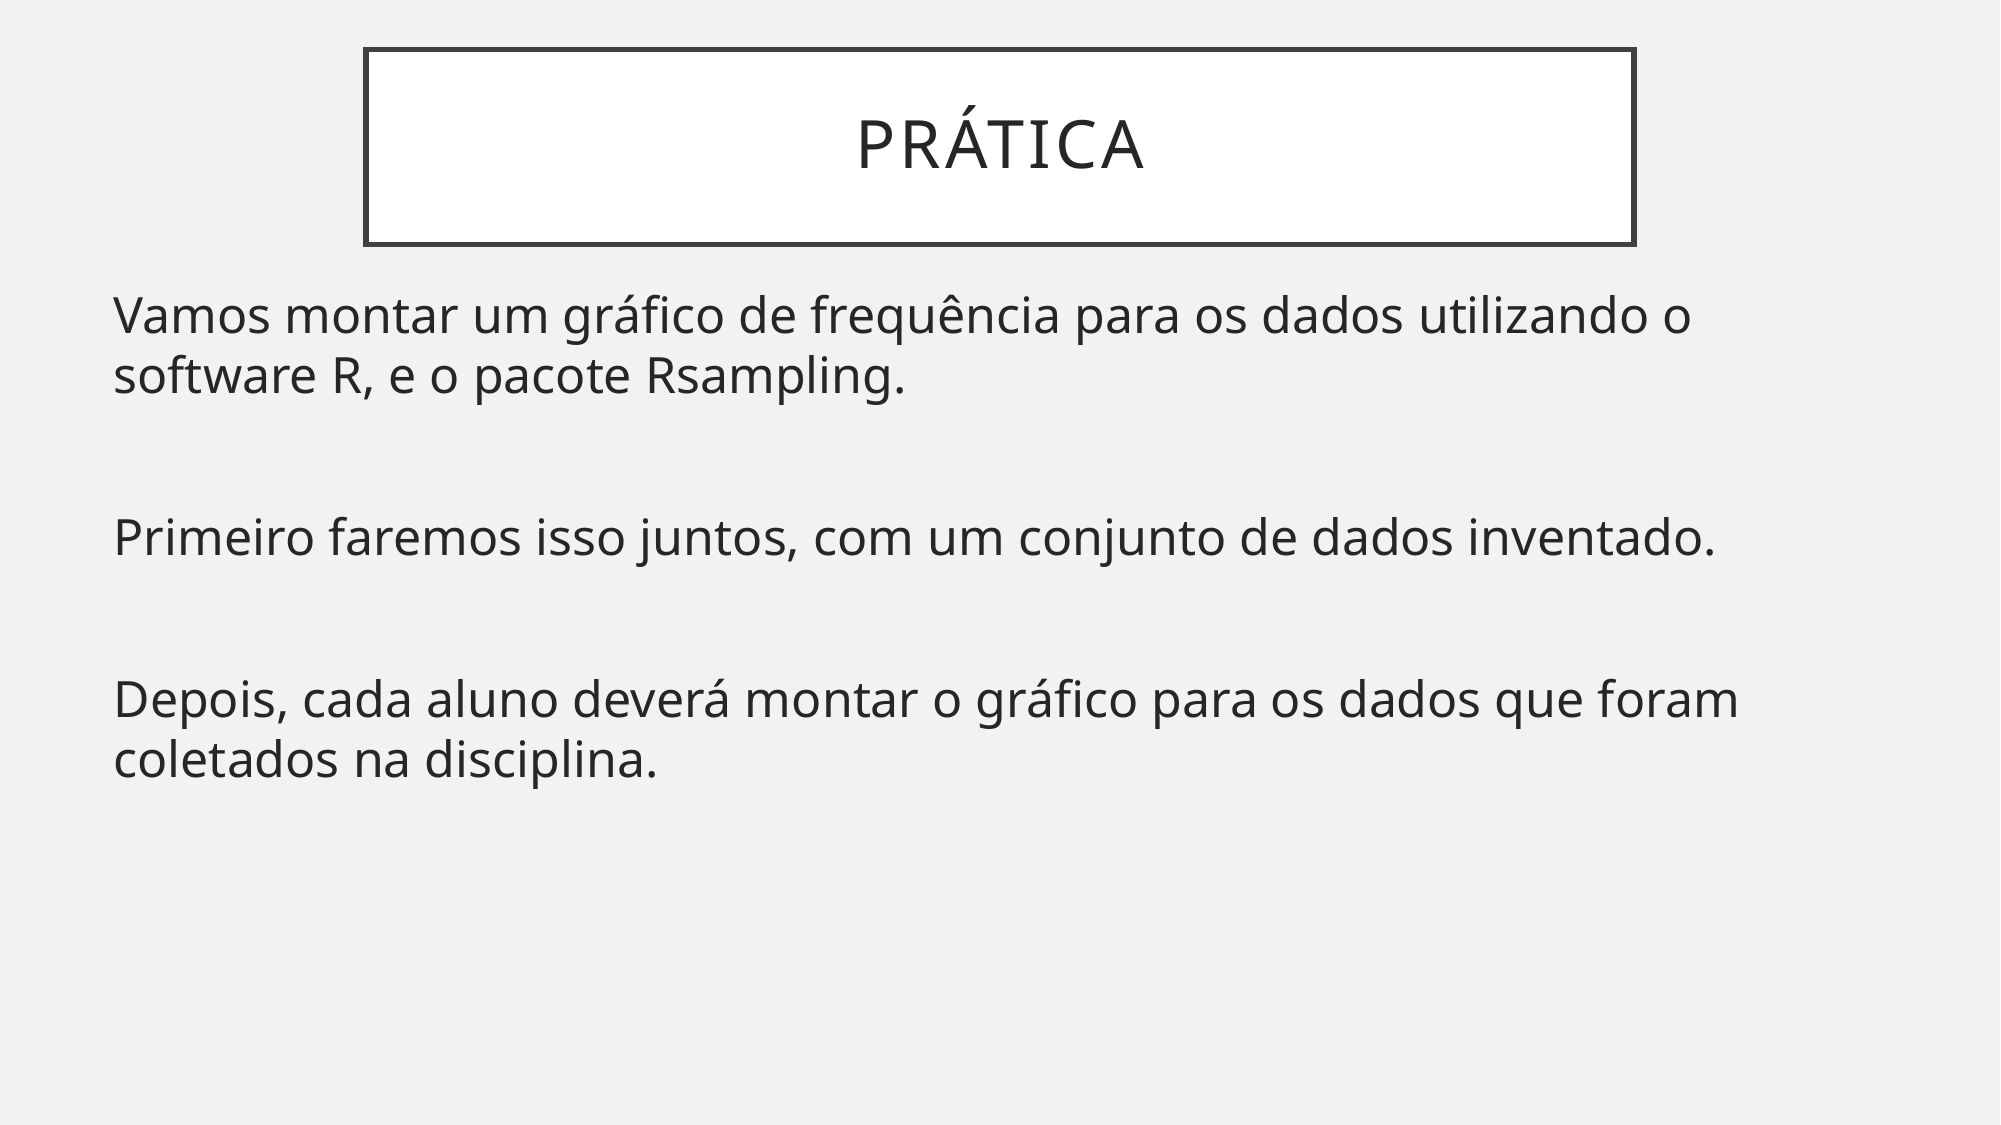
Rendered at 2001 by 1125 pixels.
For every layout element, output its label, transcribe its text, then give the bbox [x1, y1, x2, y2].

title prática [363, 47, 1637, 247]
list Vamos montar um gráfico de frequência para os dados utilizando o software R, e o pacote Rsampling. Primeiro faremos isso juntos, com um conjunto de dados inventado. Depois, cada aluno deverá montar o gráfico para os dados que foram coletados na disciplina. [98, 276, 1897, 942]
